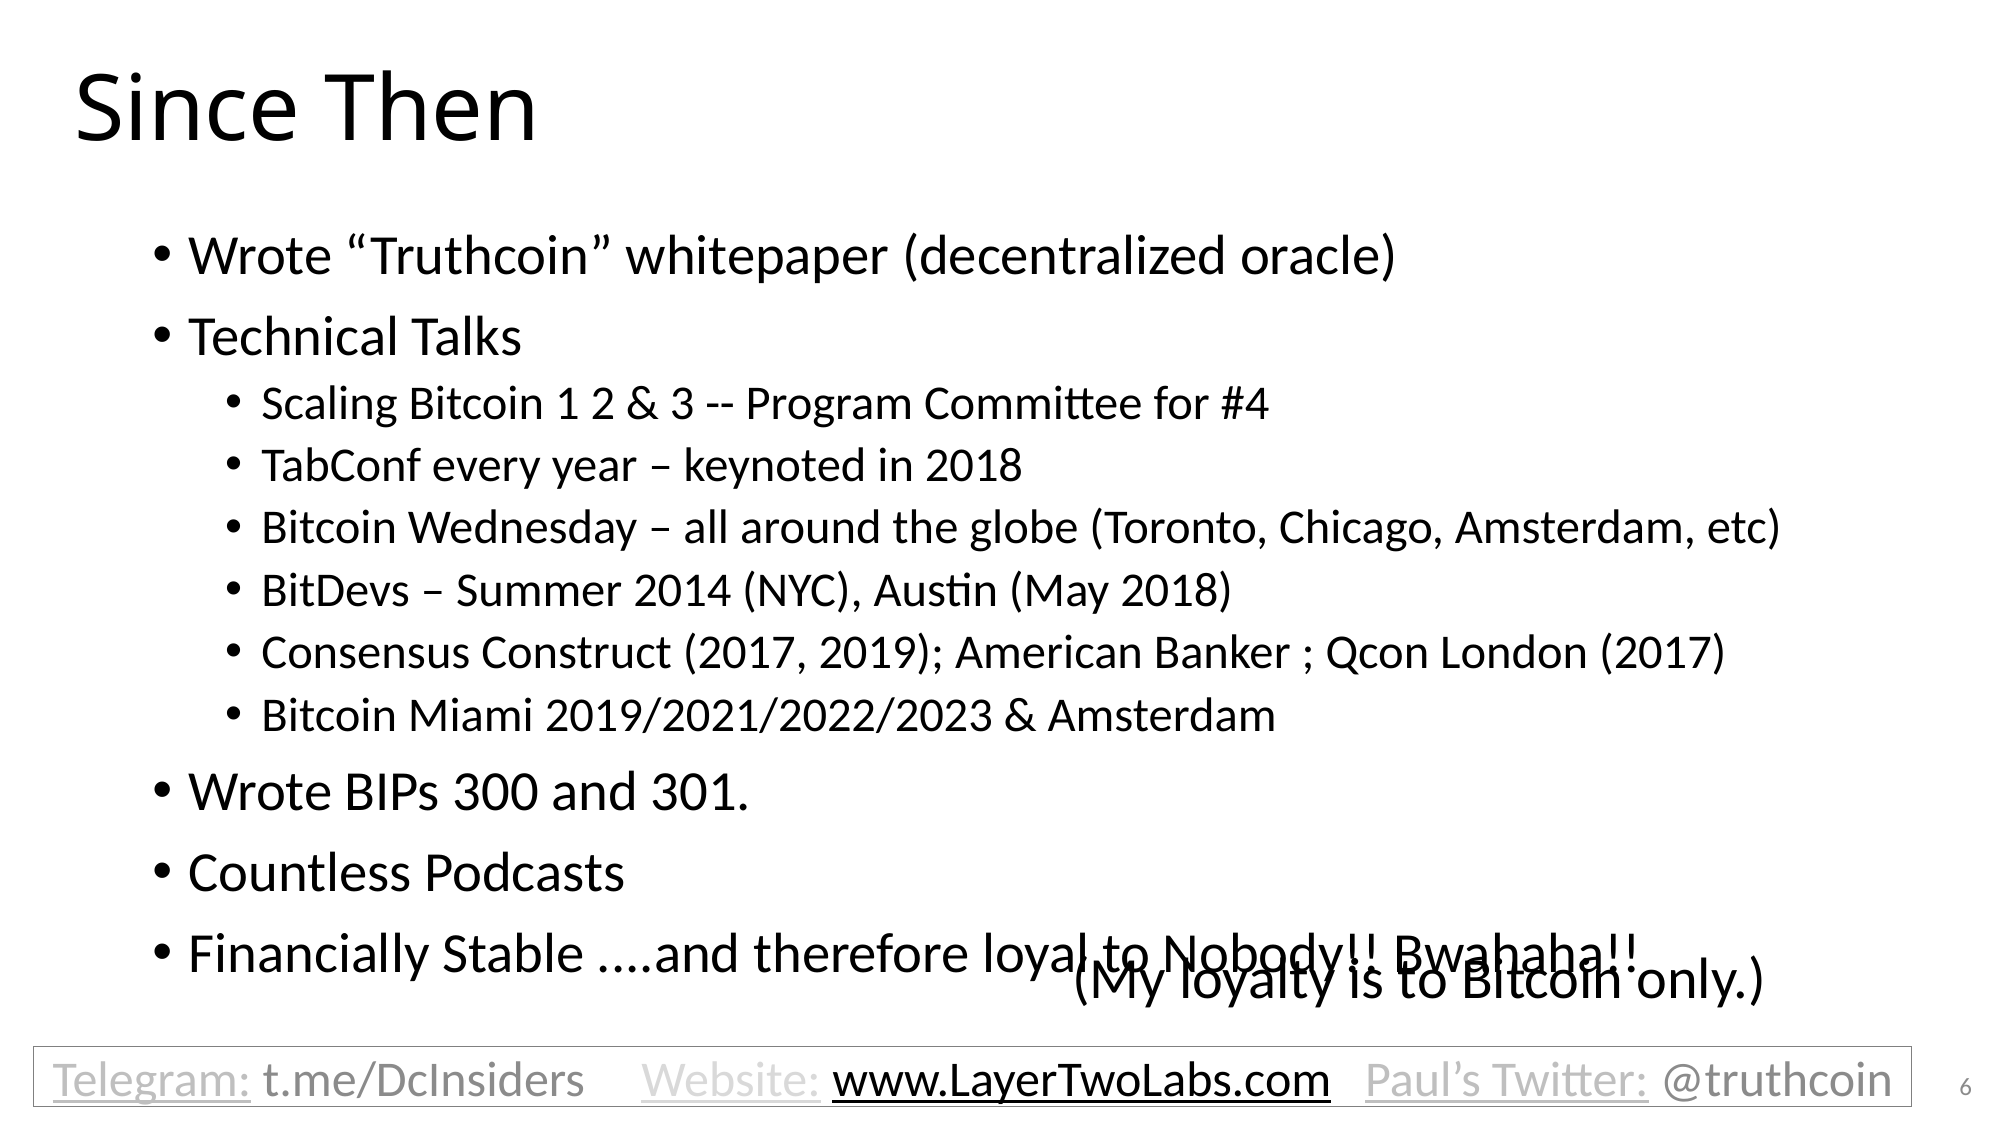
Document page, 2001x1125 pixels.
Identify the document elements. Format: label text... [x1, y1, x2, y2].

text_box Wrote “Truthcoin” whitepaper (decentralized oracle) Technical Talks Scaling Bitcoin 1 2 & 3 -- Program Committee for #4 TabConf every year – keynoted in 2018 Bitcoin Wednesday – all around the globe (Toronto, Chicago, Amsterdam, etc) BitDevs – Summer 2014 (NYC), Austin (May 2018) Consensus Construct (2017, 2019); American Banker ; Qcon London (2017) Bitcoin Miami 2019/2021/2022/2023 & Amsterdam Wrote BIPs 300 and 301. Countless Podcasts Financially Stable ....and therefore loyal to Nobody!! Bwahaha!! [137, 217, 1863, 997]
slide_number 6 [1915, 1055, 1987, 1116]
footer Telegram: t.me/DcInsiders Website: www.LayerTwoLabs.com Paul’s Twitter: @truthcoin [33, 1046, 1912, 1107]
text_box Since Then [59, 27, 558, 193]
text_box (My loyalty is to Bitcoin only.) [1057, 941, 1916, 1022]
